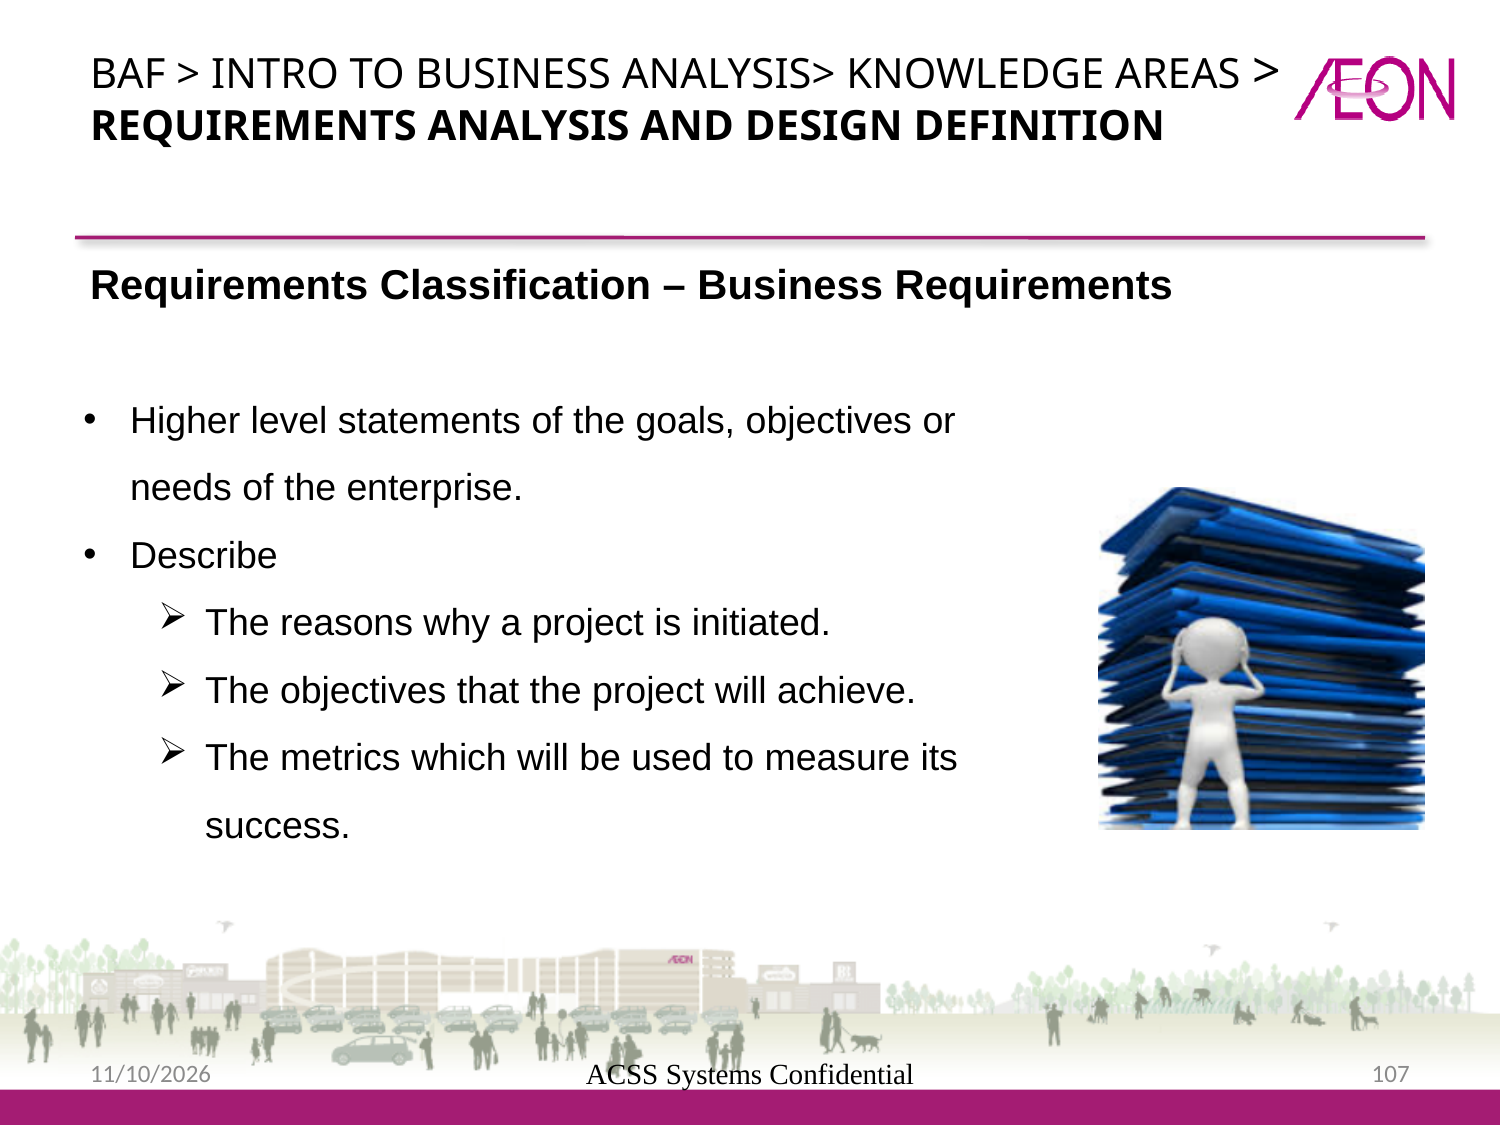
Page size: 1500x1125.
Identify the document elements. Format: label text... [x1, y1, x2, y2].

footer ACSS Systems Confidential [512, 1042, 988, 1103]
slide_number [75, 1042, 425, 1103]
title BAF > IntRo to BUSINESS ANALYSIS> KNOWLEDGE AREAS > Requirements analysis and design definition [75, 0, 1463, 188]
picture [1284, 44, 1463, 132]
slide_number 107 [1074, 1042, 1425, 1103]
picture [1098, 487, 1426, 830]
picture [0, 874, 1500, 1089]
text_box Higher level statements of the goals, objectives or needs of the enterprise. Describe The reasons why a project is initiated. The objectives that the project will achieve. The metrics which will be used to measure its success. [68, 365, 988, 854]
list Requirements Classification – Business Requirements [75, 249, 1200, 338]
